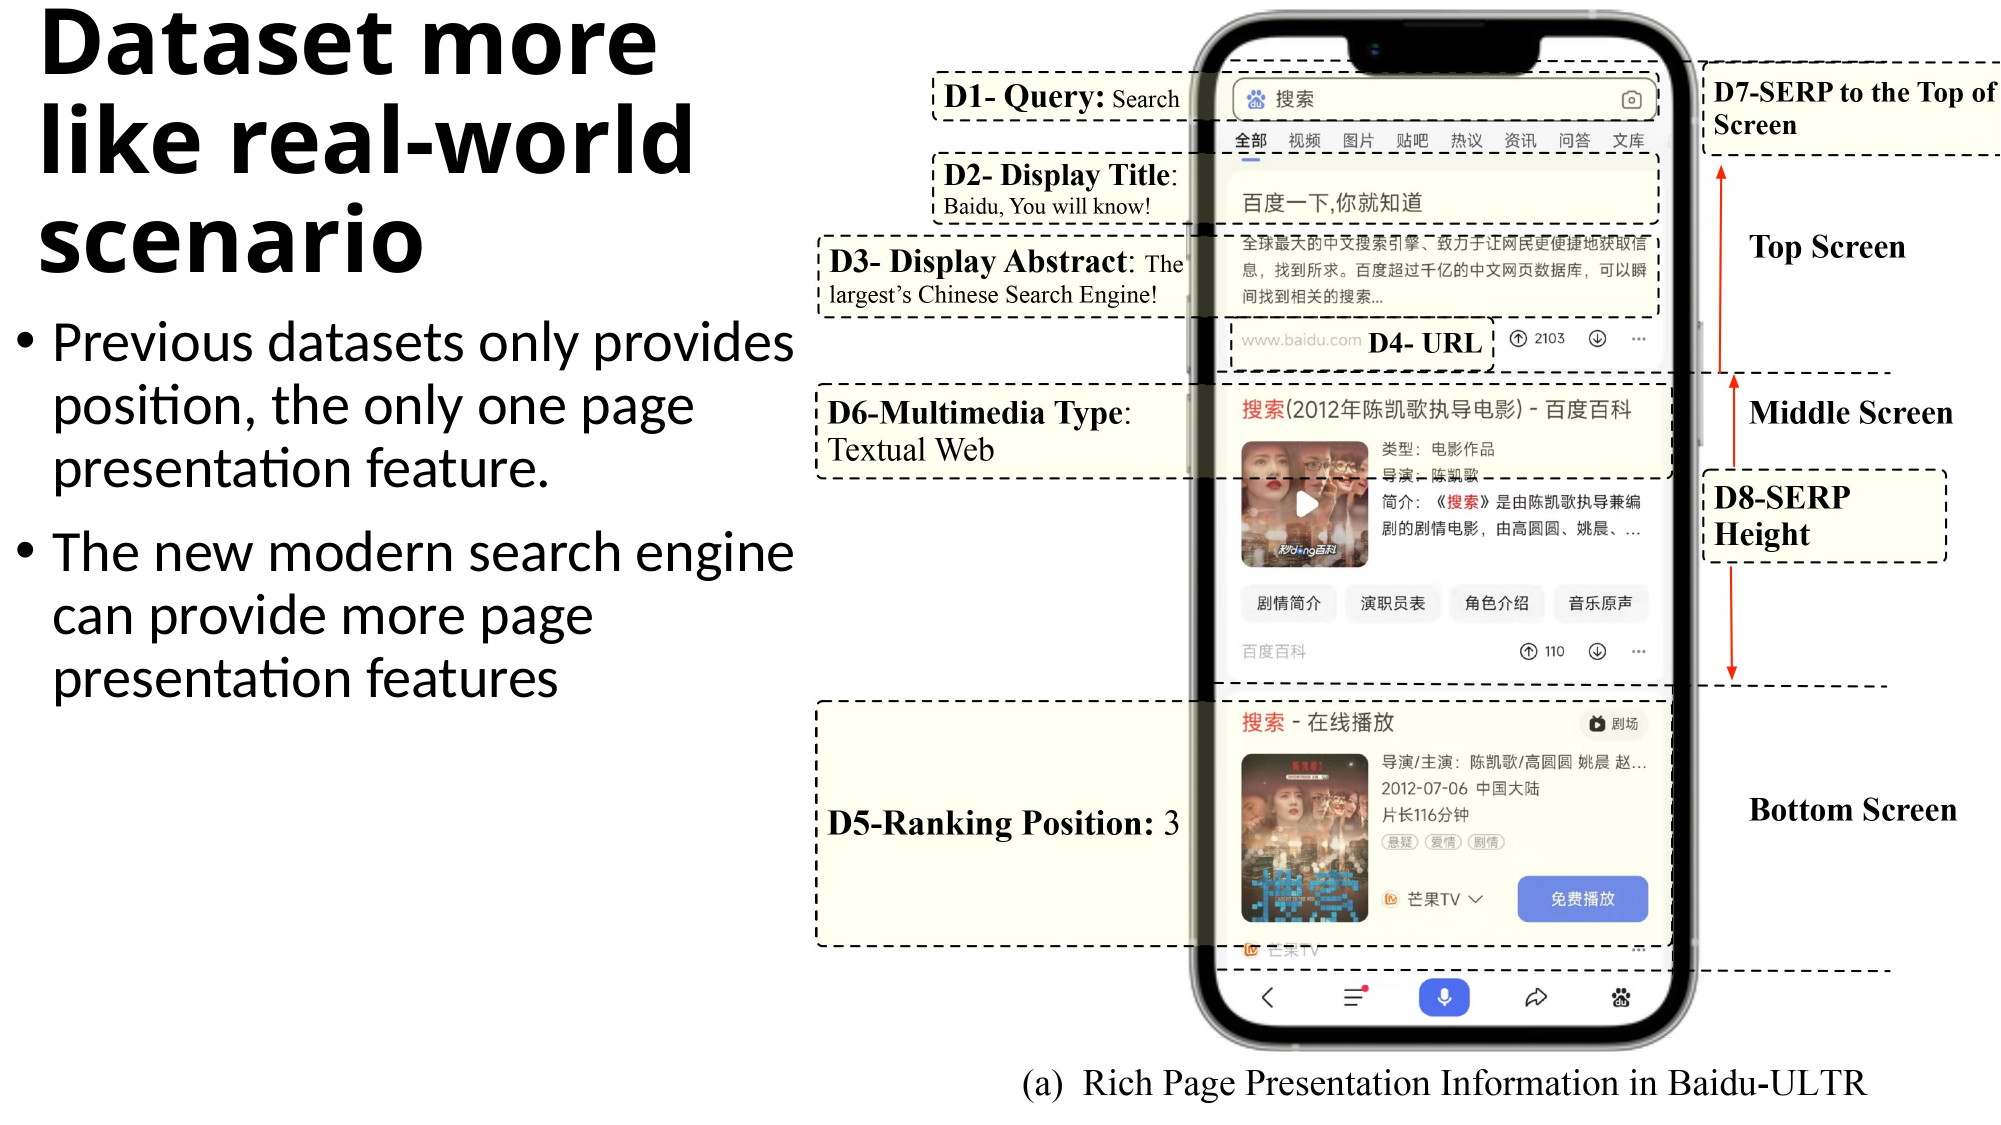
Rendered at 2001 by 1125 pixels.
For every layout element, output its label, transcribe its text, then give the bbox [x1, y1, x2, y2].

list Previous datasets only provides position, the only one page presentation feature. The new modern search engine can provide more page presentation features [0, 303, 815, 1018]
picture [815, 8, 2000, 1117]
title Dataset more like real-world scenario [22, 35, 815, 253]
